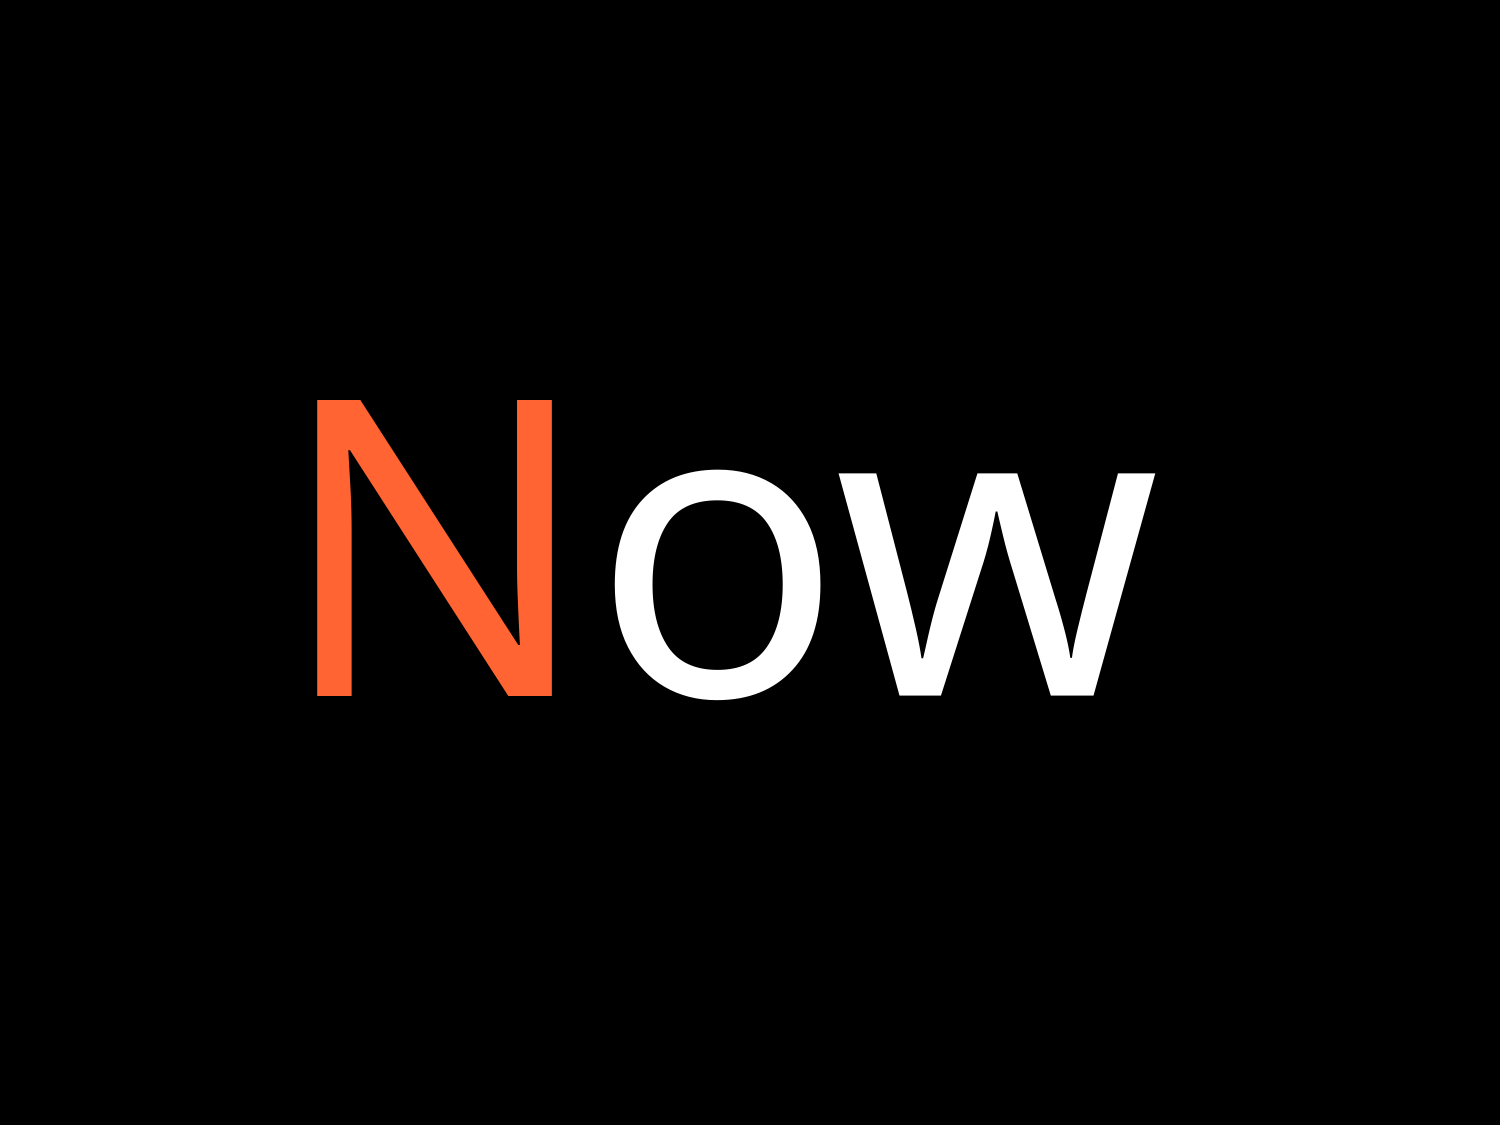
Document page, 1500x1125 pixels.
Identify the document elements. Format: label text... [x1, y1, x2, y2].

text_box Now [152, 274, 1287, 787]
